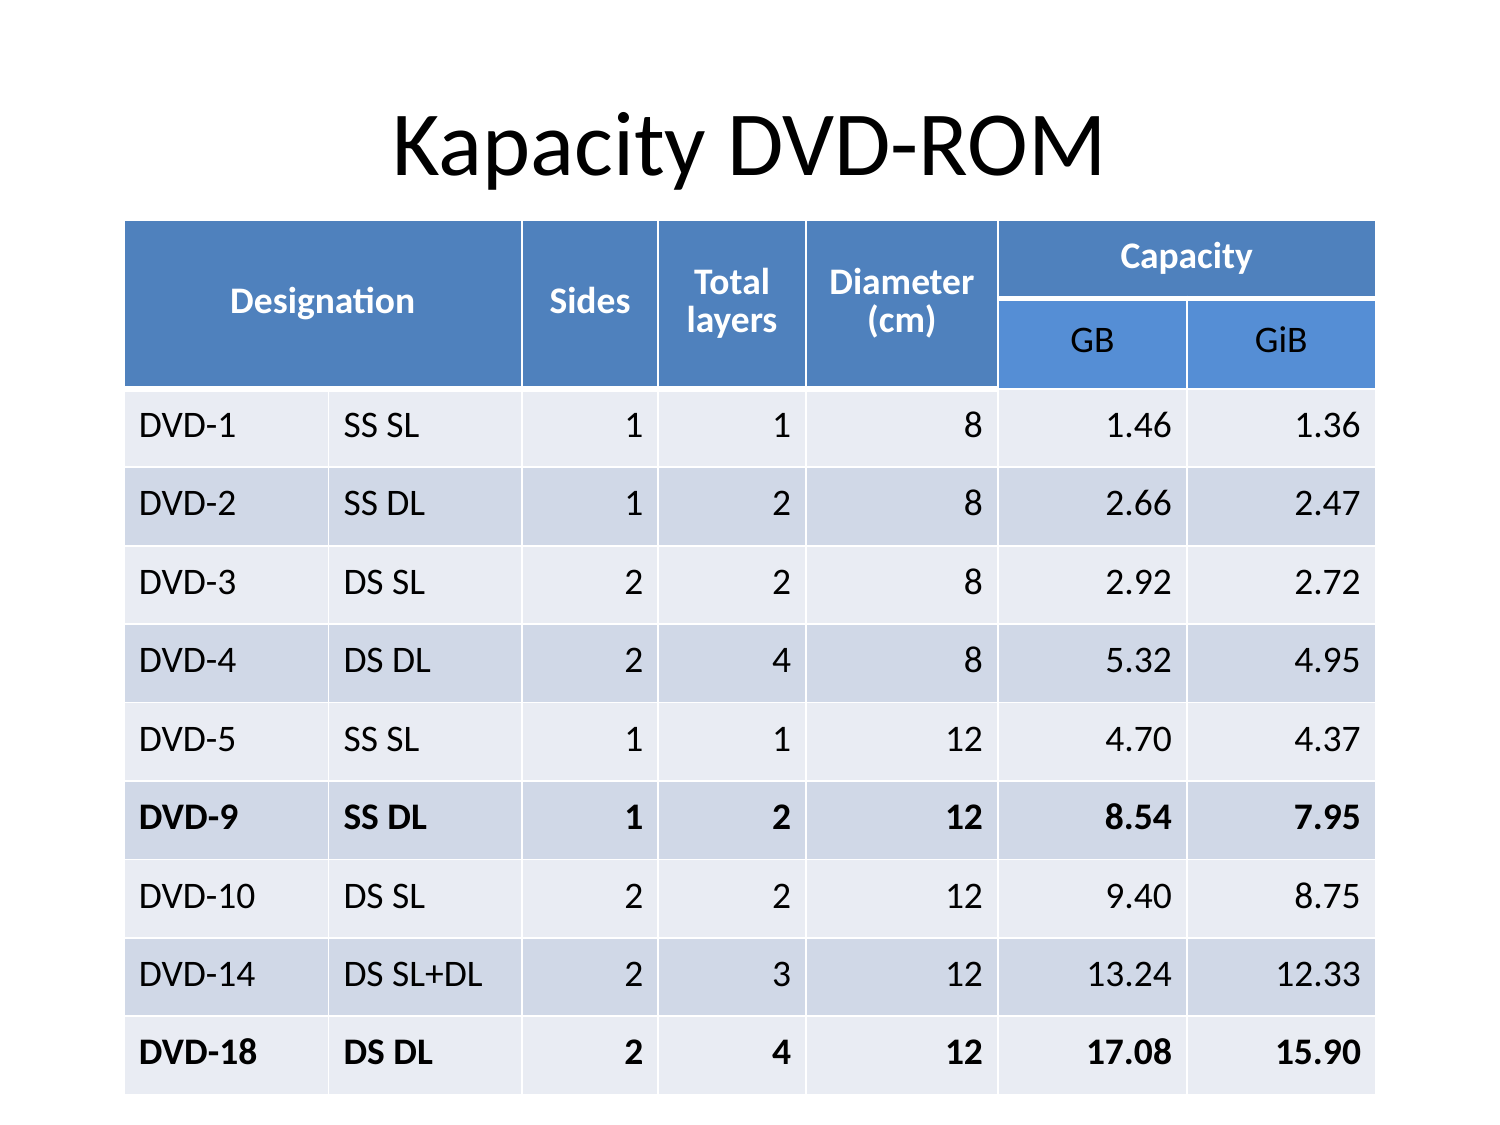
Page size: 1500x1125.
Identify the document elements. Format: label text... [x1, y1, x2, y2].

table_cell DVD-14 [125, 939, 328, 1015]
table_cell 1 [659, 703, 805, 780]
table_cell 1 [523, 703, 657, 780]
table_header Designation [125, 221, 521, 386]
table_header Capacity [999, 221, 1375, 296]
table_cell SS DL [329, 782, 521, 859]
table_cell DS SL [329, 547, 521, 623]
table_cell SS SL [329, 392, 521, 466]
table_cell 12 [807, 782, 997, 859]
table_cell DVD-4 [125, 625, 328, 702]
table_cell 8 [807, 392, 997, 466]
table_cell DS SL [329, 860, 521, 937]
table_cell 4 [659, 625, 805, 702]
table_cell DVD-9 [125, 782, 328, 859]
table_cell DVD-5 [125, 703, 328, 780]
table_cell 17.08 [999, 1017, 1186, 1094]
table_cell SS DL [329, 468, 521, 545]
table_cell 1 [523, 392, 657, 466]
table_cell 1.36 [1188, 390, 1375, 466]
table_cell 15.90 [1188, 1017, 1375, 1094]
table_cell 8.54 [999, 782, 1186, 859]
table_cell 5.32 [999, 625, 1186, 702]
table_cell 2 [659, 468, 805, 545]
table_cell 2.47 [1188, 468, 1375, 545]
table_cell SS SL [329, 703, 521, 780]
table_cell 8 [807, 547, 997, 623]
table_cell 9.40 [999, 860, 1186, 937]
table_cell 8 [807, 625, 997, 702]
table_cell 4.37 [1188, 703, 1375, 780]
table_cell GB [999, 301, 1186, 388]
table_cell DVD-10 [125, 860, 328, 937]
table_cell 2.66 [999, 468, 1186, 545]
table_cell 2 [659, 782, 805, 859]
table_cell 2 [523, 625, 657, 702]
table_cell DS SL+DL [329, 939, 521, 1015]
table_cell 7.95 [1188, 782, 1375, 859]
table_cell 12.33 [1188, 939, 1375, 1015]
table_cell 8 [807, 468, 997, 545]
table_cell DVD-18 [125, 1017, 328, 1094]
table_cell DS DL [329, 1017, 521, 1094]
table_cell 4.70 [999, 703, 1186, 780]
table_cell 1 [523, 782, 657, 859]
table_cell 2 [659, 860, 805, 937]
table_cell 1.46 [999, 390, 1186, 466]
table_cell GiB [1188, 301, 1375, 388]
table_cell DS DL [329, 625, 521, 702]
table_cell 2 [659, 547, 805, 623]
table_cell 2 [523, 860, 657, 937]
table_cell 2 [523, 547, 657, 623]
table_header Total layers [659, 221, 805, 386]
table_cell DVD-2 [125, 468, 328, 545]
table_header Sides [523, 221, 657, 386]
table_cell 2 [523, 939, 657, 1015]
table_cell 1 [523, 468, 657, 545]
table_cell 13.24 [999, 939, 1186, 1015]
table_cell 12 [807, 703, 997, 780]
table_cell 1 [659, 392, 805, 466]
table_cell DVD-3 [125, 547, 328, 623]
table_cell 12 [807, 939, 997, 1015]
table_cell DVD-1 [125, 392, 328, 466]
table_cell 3 [659, 939, 805, 1015]
table_header Diameter (cm) [807, 221, 997, 386]
table_cell 2 [523, 1017, 657, 1094]
table_cell 2.72 [1188, 547, 1375, 623]
table_cell 12 [807, 1017, 997, 1094]
title Kapacity DVD-ROM [75, 45, 1425, 233]
table_cell 4 [659, 1017, 805, 1094]
table_cell 12 [807, 860, 997, 937]
table_cell 4.95 [1188, 625, 1375, 702]
table_cell 8.75 [1188, 860, 1375, 937]
table_cell 2.92 [999, 547, 1186, 623]
